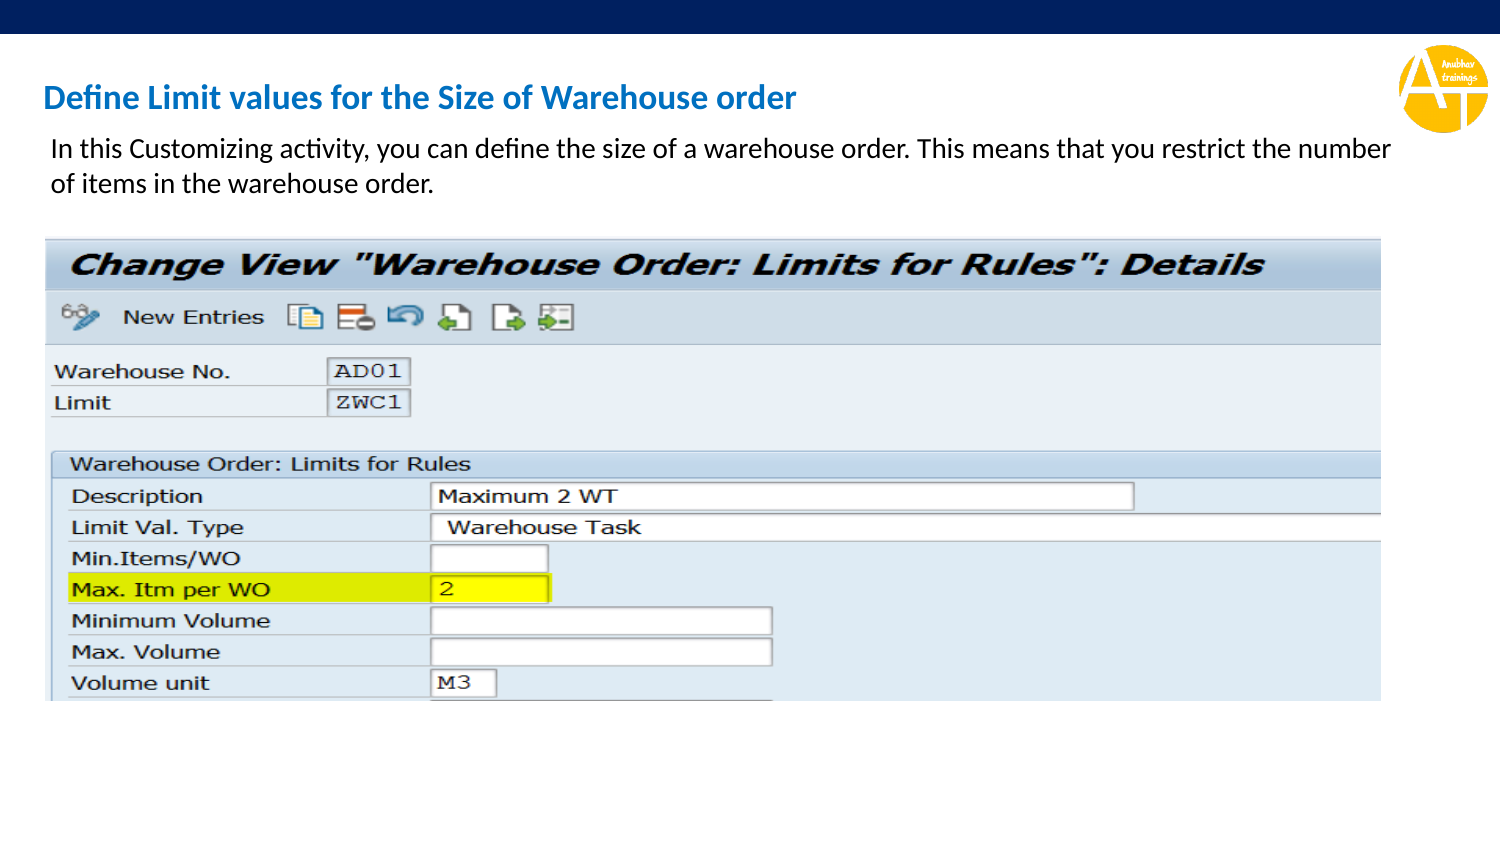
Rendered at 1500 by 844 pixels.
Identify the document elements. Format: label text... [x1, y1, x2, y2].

picture [45, 236, 1381, 701]
text_box In this Customizing activity, you can define the size of a warehouse order. This means that you restrict the number of items in the warehouse order. [35, 114, 1422, 215]
picture [1390, 39, 1493, 140]
text_box Define Limit values for the Size of Warehouse order [28, 55, 1180, 132]
